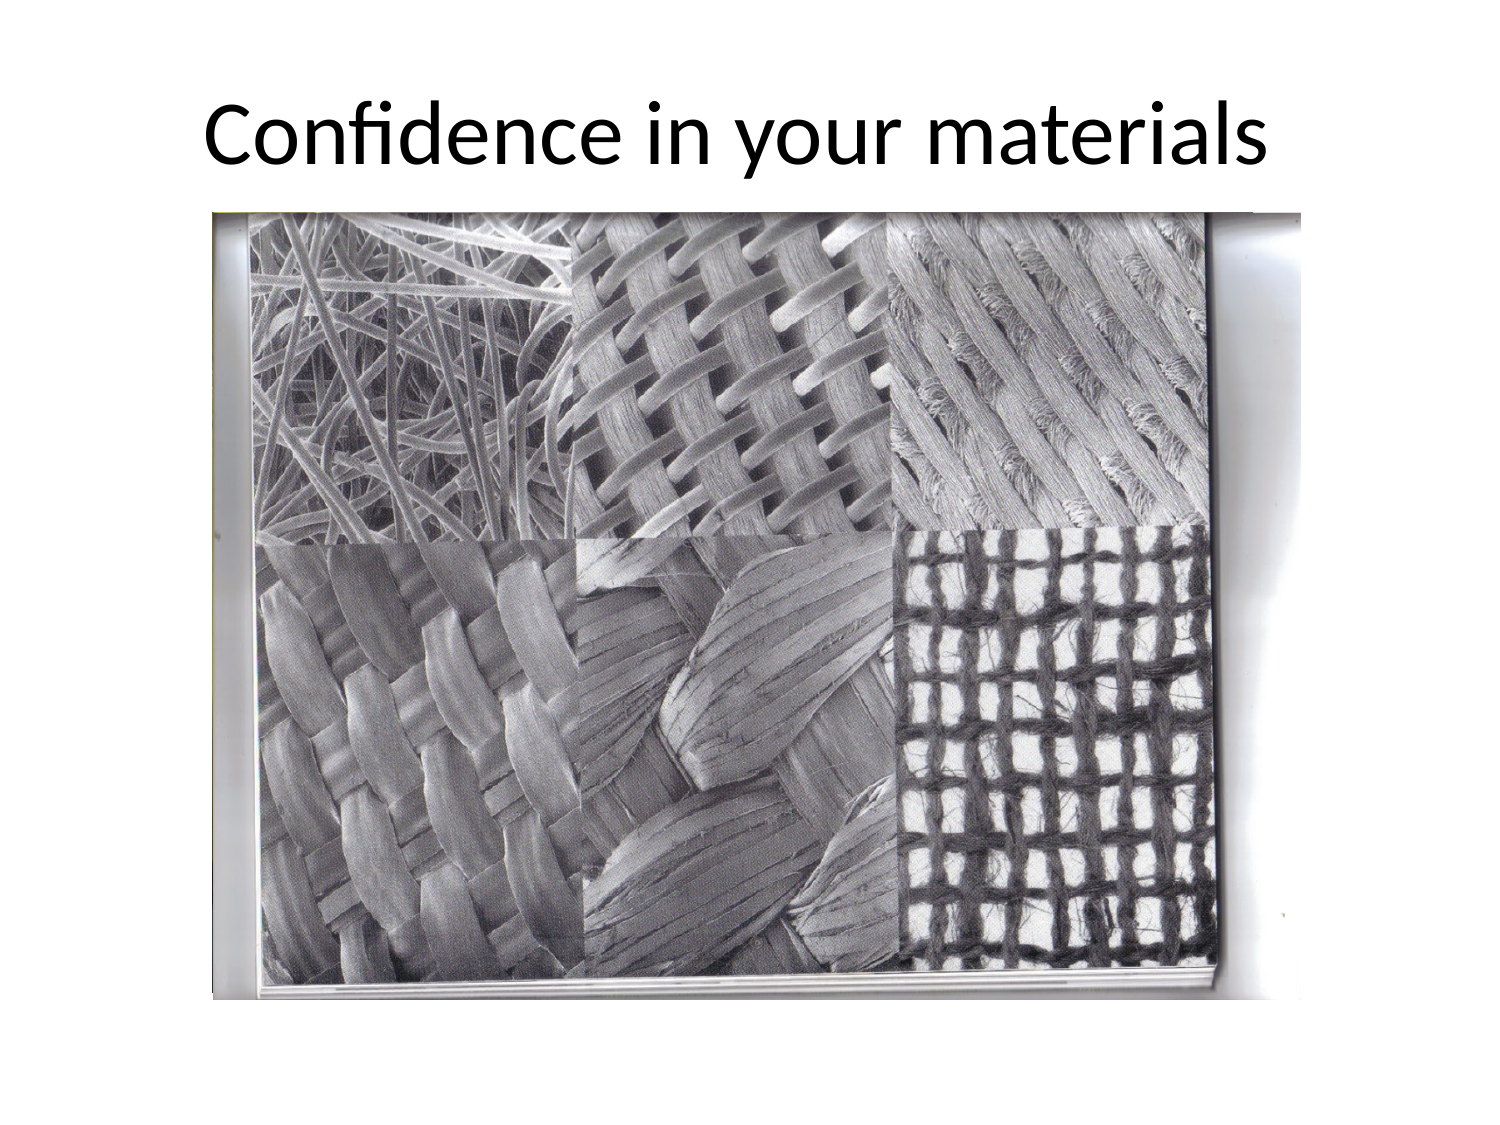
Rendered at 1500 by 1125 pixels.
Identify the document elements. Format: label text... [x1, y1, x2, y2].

title Confidence in your materials [162, 37, 1313, 218]
picture [1151, 212, 1301, 1000]
picture [212, 212, 362, 1000]
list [362, 61, 1151, 1125]
